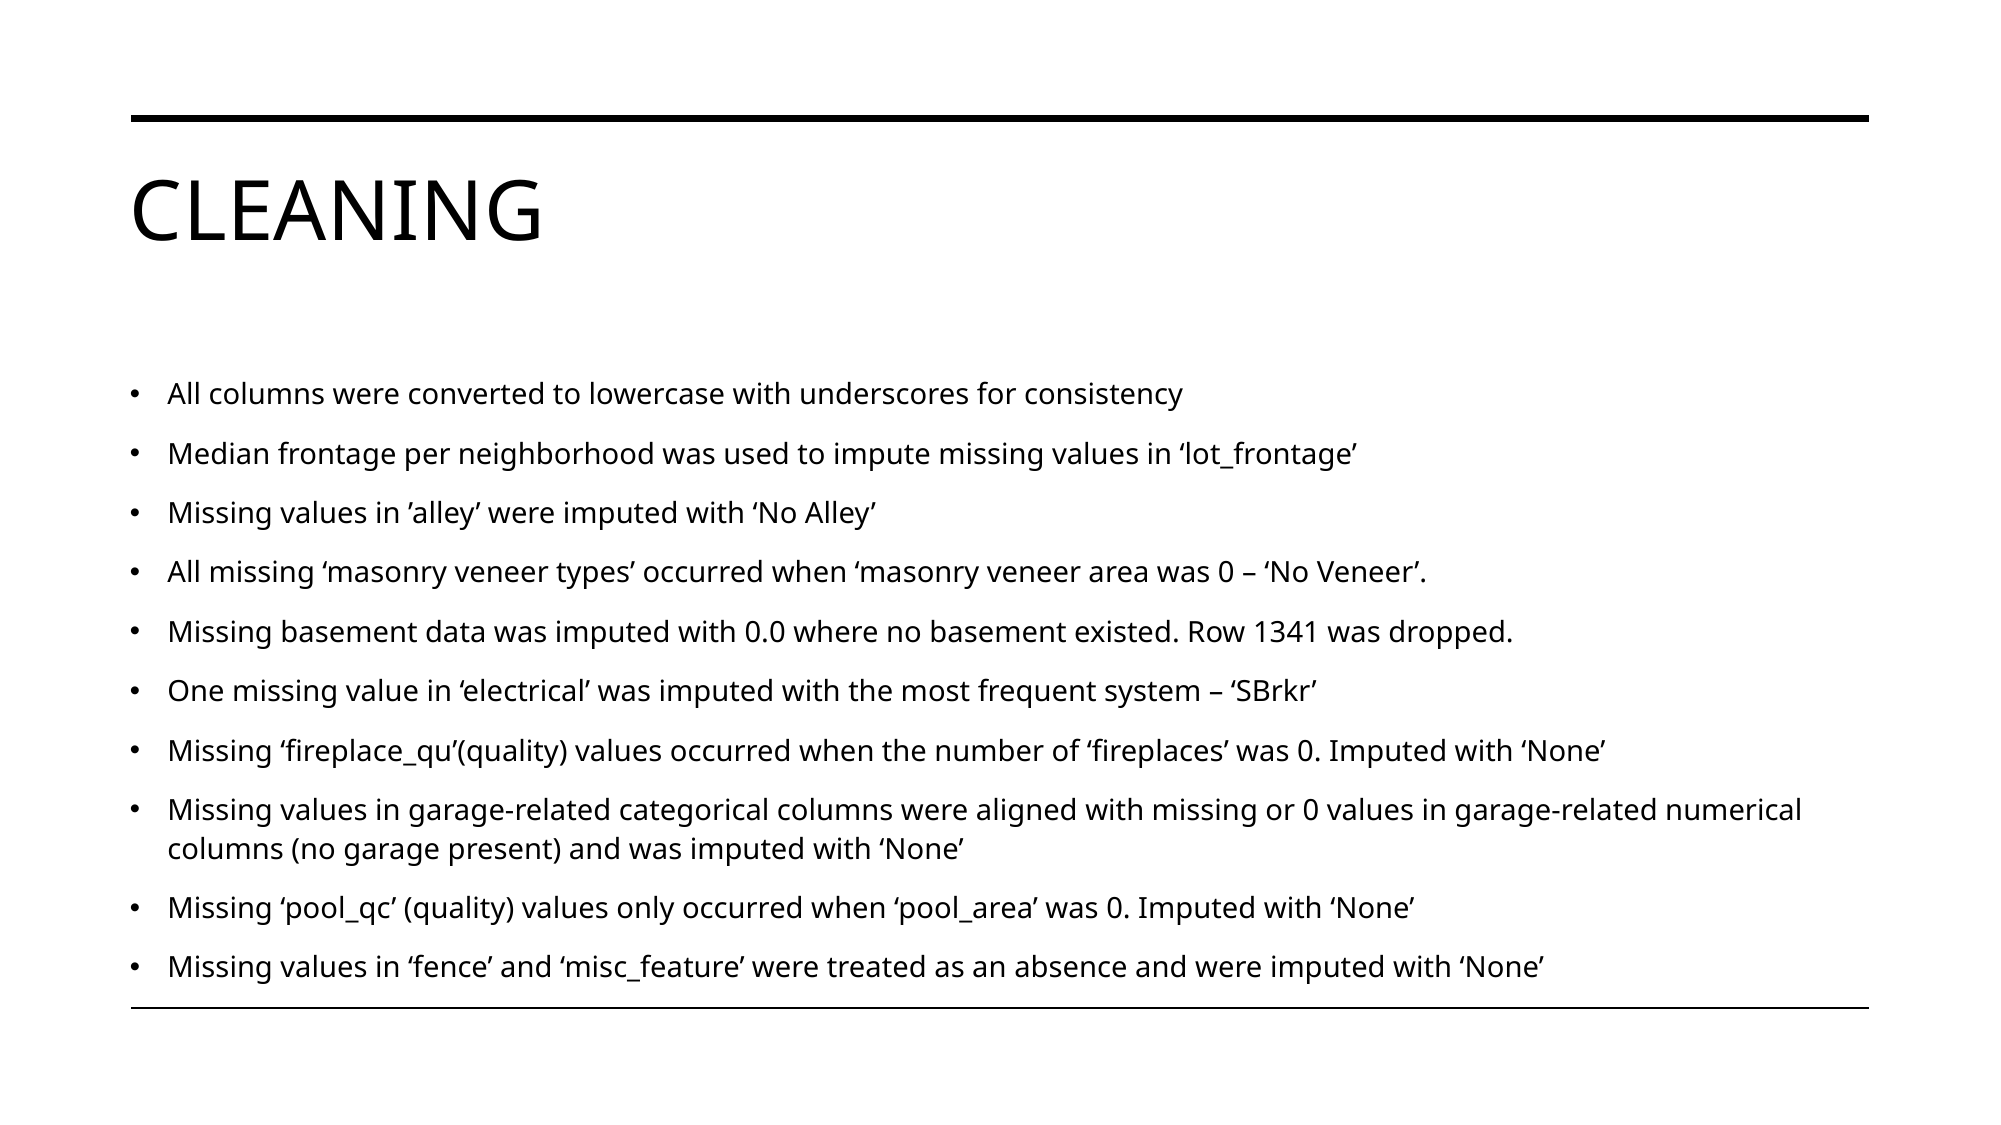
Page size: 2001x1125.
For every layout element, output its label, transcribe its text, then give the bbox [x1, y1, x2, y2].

list All columns were converted to lowercase with underscores for consistency Median frontage per neighborhood was used to impute missing values in ‘lot_frontage’ Missing values in ’alley’ were imputed with ‘No Alley’ All missing ‘masonry veneer types’ occurred when ‘masonry veneer area was 0 – ‘No Veneer’. Missing basement data was imputed with 0.0 where no basement existed. Row 1341 was dropped. One missing value in ‘electrical’ was imputed with the most frequent system – ‘SBrkr’ Missing ‘fireplace_qu’(quality) values occurred when the number of ‘fireplaces’ was 0. Imputed with ‘None’ Missing values in garage-related categorical columns were aligned with missing or 0 values in garage-related numerical columns (no garage present) and was imputed with ‘None’ Missing ‘pool_qc’ (quality) values only occurred when ‘pool_area’ was 0. Imputed with ‘None’ Missing values in ‘fence’ and ‘misc_feature’ were treated as an absence and were imputed with ‘None’ [114, 364, 1869, 1012]
title Cleaning [114, 149, 1869, 364]
